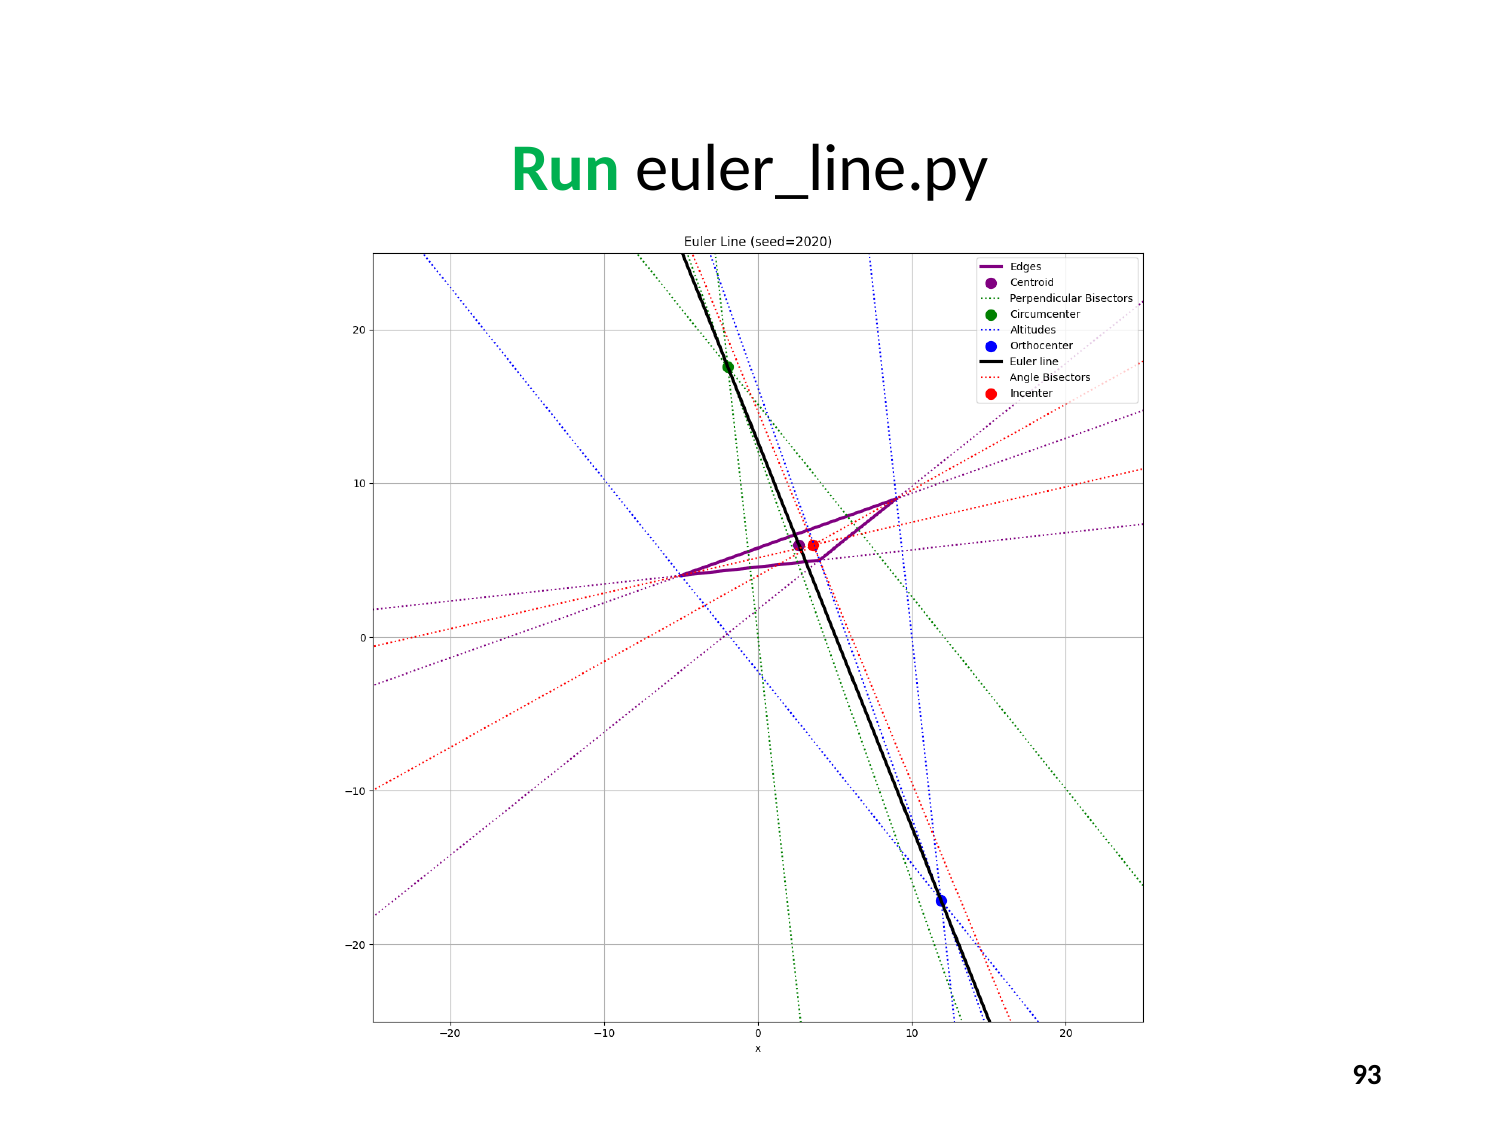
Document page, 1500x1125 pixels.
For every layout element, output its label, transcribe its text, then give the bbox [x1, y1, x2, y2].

title Run euler_line.py [103, 59, 1397, 278]
picture [340, 233, 1160, 1053]
slide_number 93 [1059, 1042, 1397, 1103]
